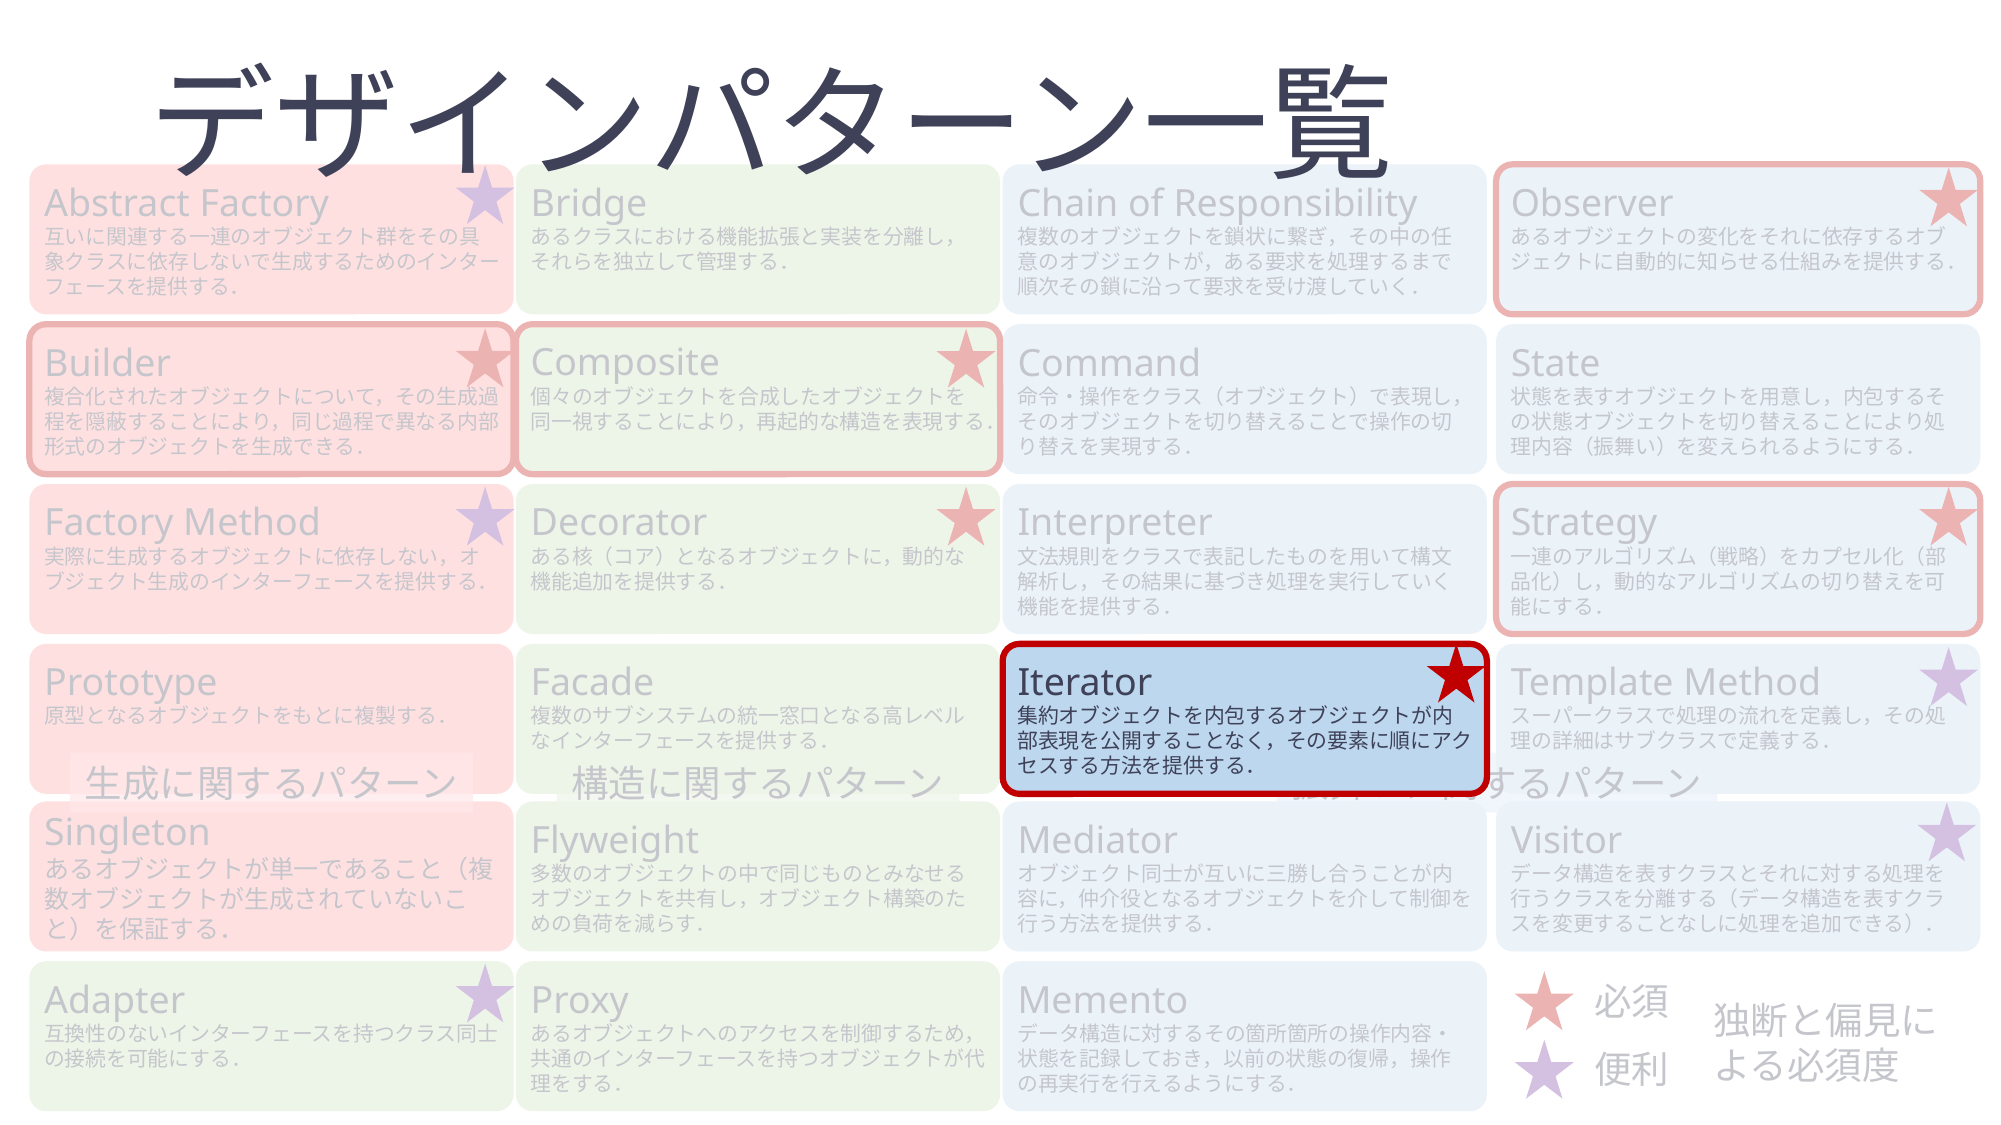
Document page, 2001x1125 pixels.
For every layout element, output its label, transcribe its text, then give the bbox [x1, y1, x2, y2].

text_box [1423, 640, 1489, 706]
text_box Iterator 集約オブジェクトを内包するオブジェクトが内部表現を公開することなく，その要素に順にアクセスする方法を提供する． [1002, 650, 1487, 786]
title デザインパターン一覧 [134, 20, 1860, 238]
text_box [1004, 786, 1486, 795]
text_box [0, 101, 2000, 1125]
text_box [1005, 642, 1455, 650]
text_box [1458, 642, 1485, 650]
